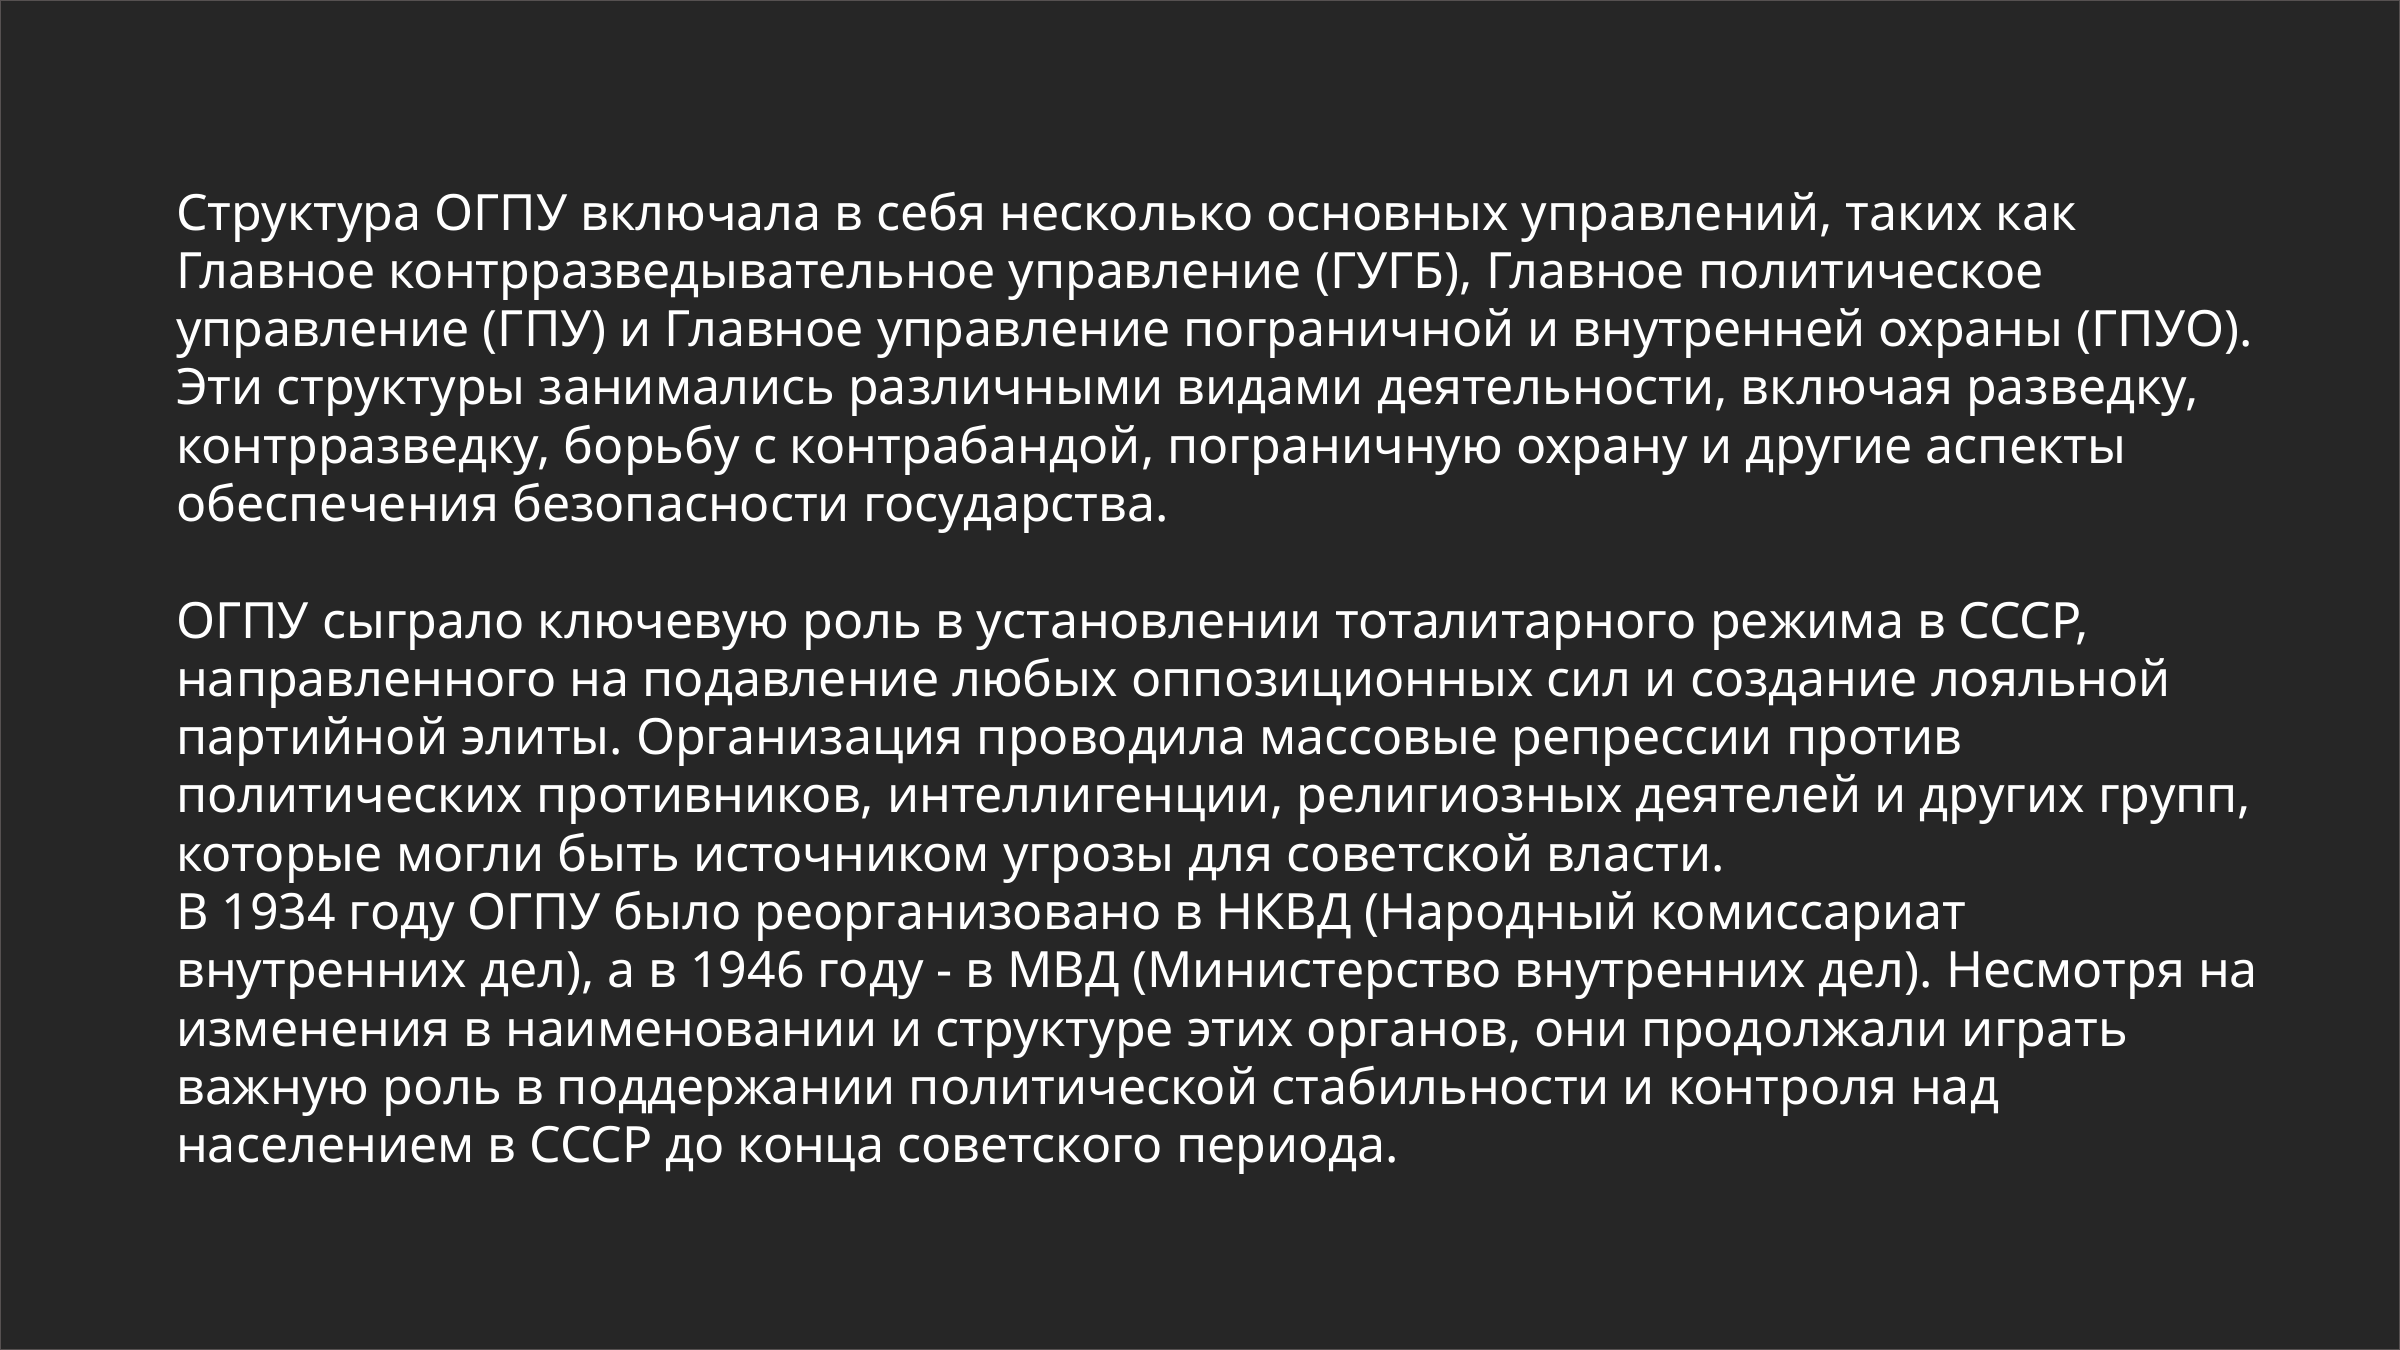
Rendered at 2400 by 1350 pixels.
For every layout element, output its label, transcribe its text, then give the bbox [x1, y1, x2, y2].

text_box Структура ОГПУ включала в себя несколько основных управлений, таких как Главное контрразведывательное управление (ГУГБ), Главное политическое управление (ГПУ) и Главное управление пограничной и внутренней охраны (ГПУО). Эти структуры занимались различными видами деятельности, включая разведку, контрразведку, борьбу с контрабандой, пограничную охрану и другие аспекты обеспечения безопасности государства. ОГПУ сыграло ключевую роль в установлении тоталитарного режима в СССР, направленного на подавление любых оппозиционных сил и создание лояльной партийной элиты. Организация проводила массовые репрессии против политических противников, интеллигенции, религиозных деятелей и других групп, которые могли быть источником угрозы для советской власти. В 1934 году ОГПУ было реорганизовано в НКВД (Народный комиссариат внутренних дел), а в 1946 году - в МВД (Министерство внутренних дел). Несмотря на изменения в наименовании и структуре этих органов, они продолжали играть важную роль в поддержании политической стабильности и контроля над населением в СССР до конца советского периода. [161, 174, 2280, 525]
text_box [0, 0, 2400, 1350]
